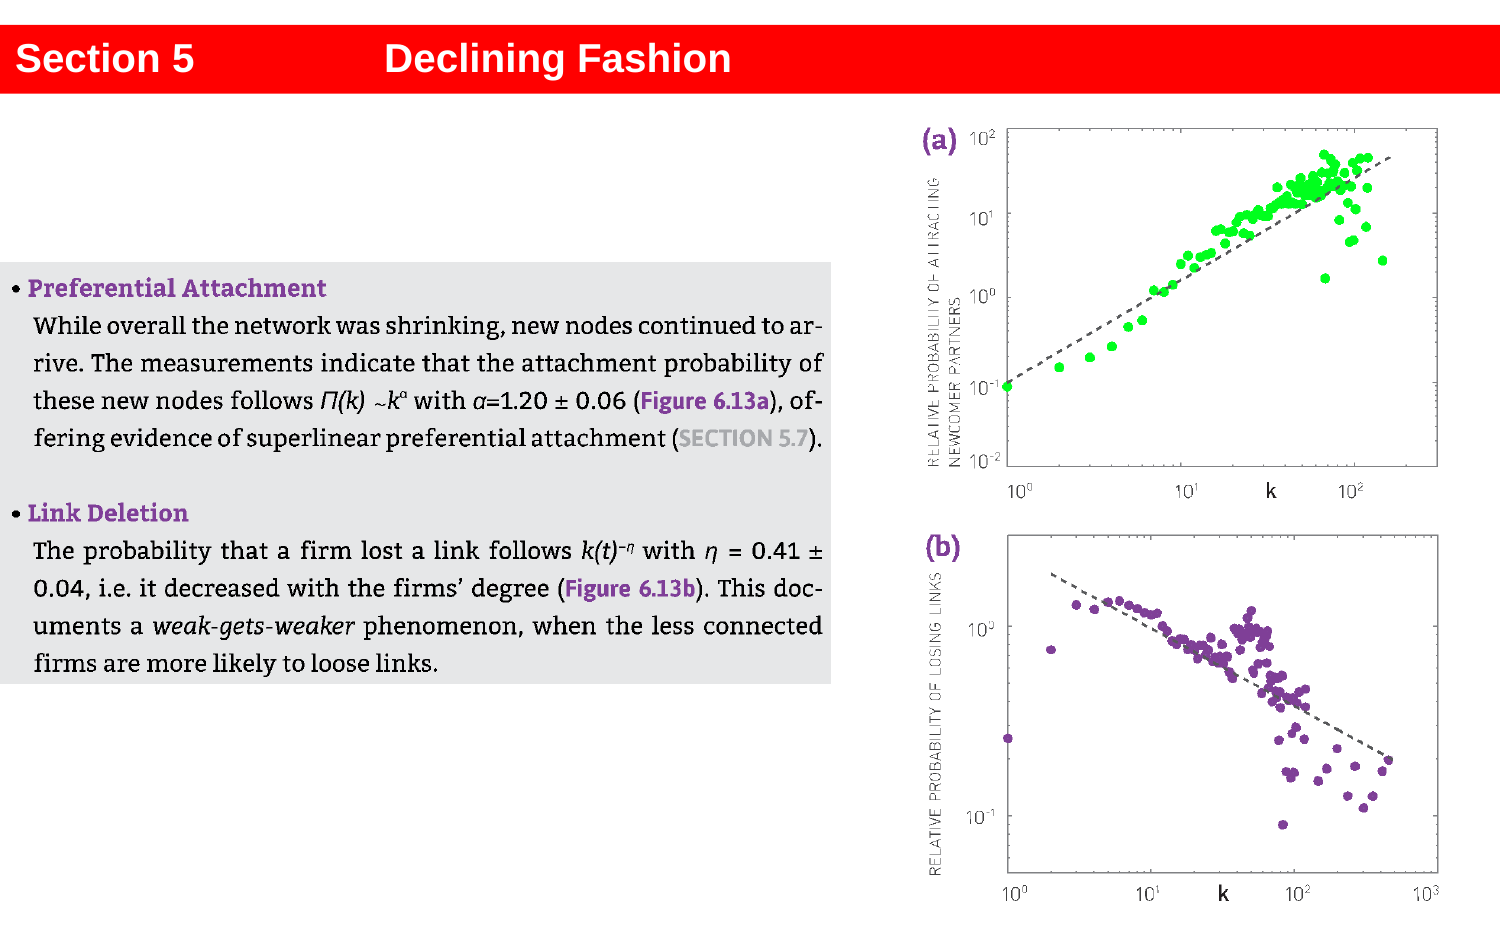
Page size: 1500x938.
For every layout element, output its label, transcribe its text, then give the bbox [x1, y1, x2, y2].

picture [0, 262, 832, 684]
text_box Section 5 Declining Fashion [0, 24, 1500, 94]
picture [912, 110, 1442, 919]
